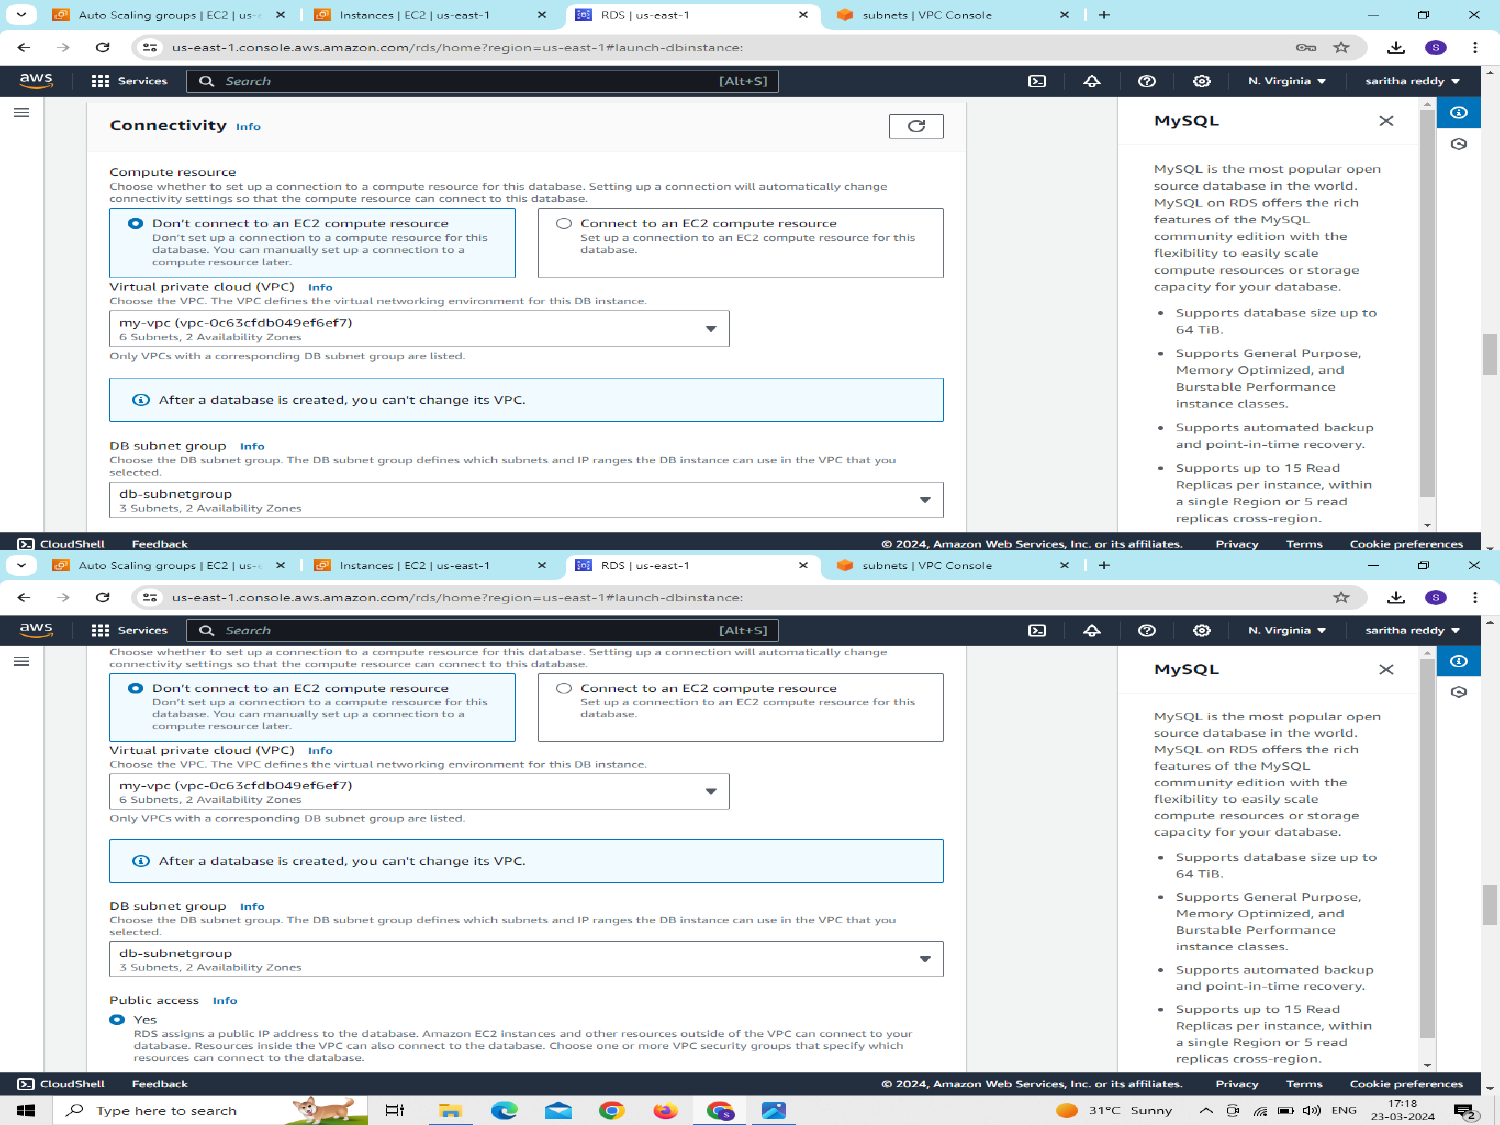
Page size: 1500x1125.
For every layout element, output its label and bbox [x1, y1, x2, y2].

picture [0, 550, 1500, 1125]
list [0, 0, 1500, 550]
